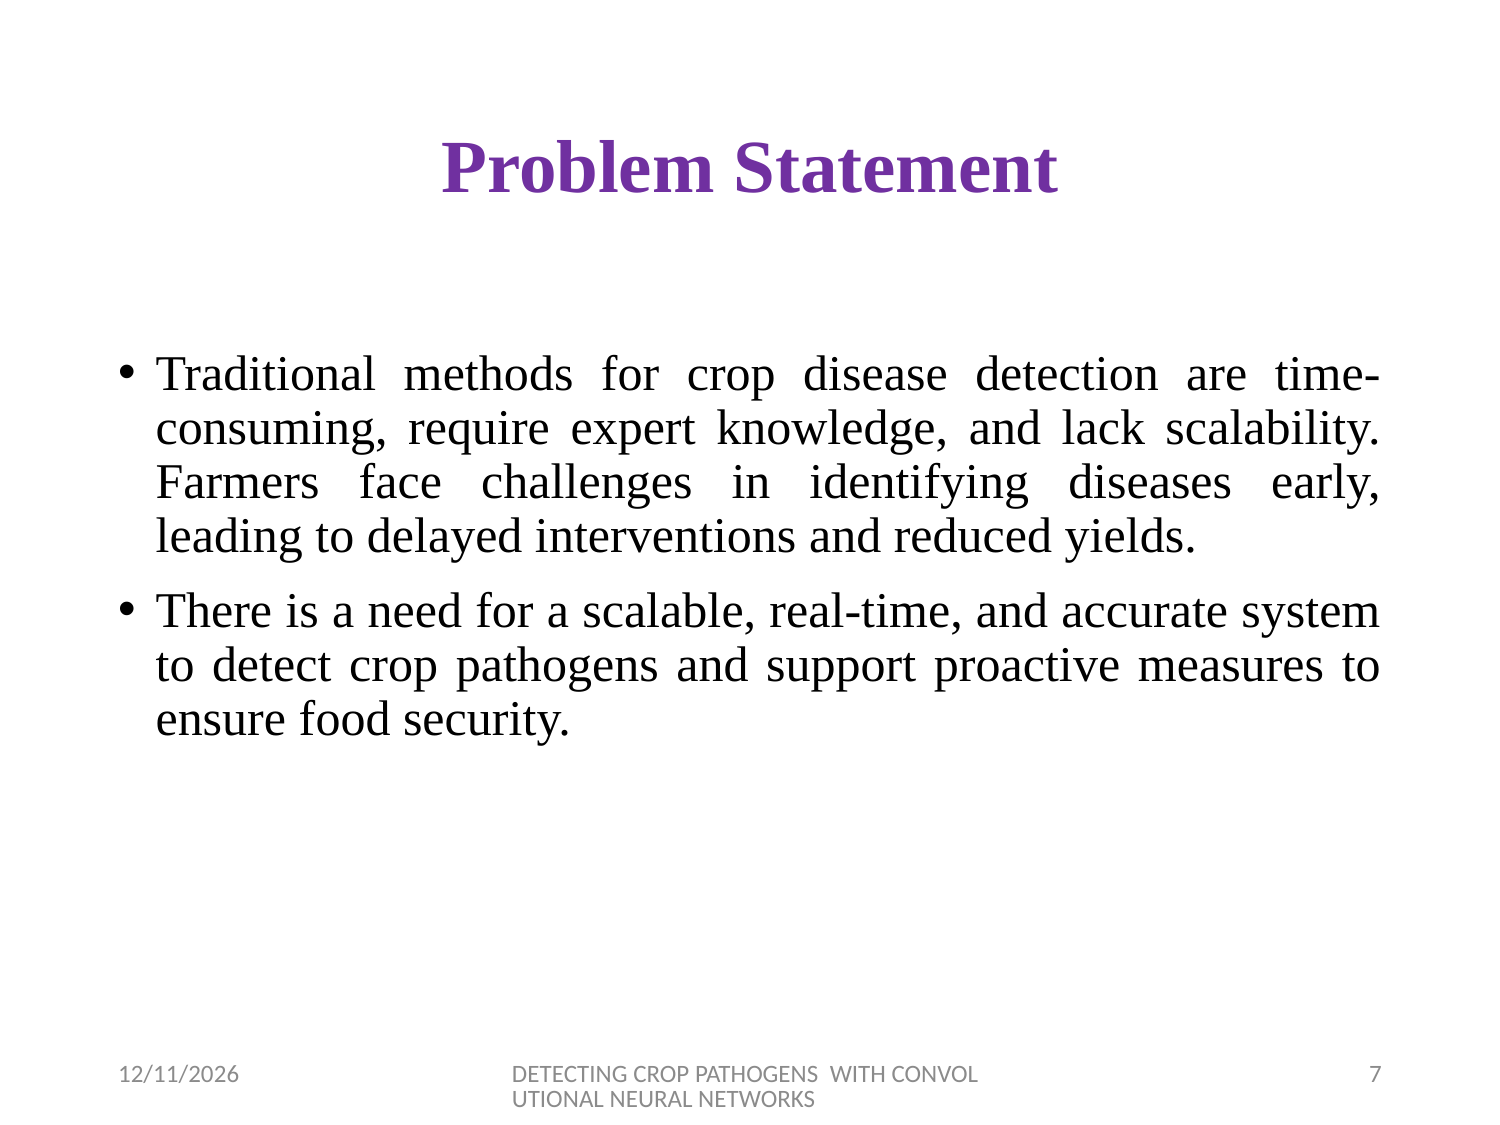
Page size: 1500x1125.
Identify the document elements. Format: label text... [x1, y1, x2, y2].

title Problem Statement [103, 59, 1397, 278]
footer DETECTING CROP PATHOGENS WITH CONVOLUTIONAL NEURAL NETWORKS [496, 1042, 1004, 1103]
list Traditional methods for crop disease detection are time-consuming, require expert knowledge, and lack scalability. Farmers face challenges in identifying diseases early, leading to delayed interventions and reduced yields. There is a need for a scalable, real-time, and accurate system to detect crop pathogens and support proactive measures to ensure food security. [103, 340, 1397, 785]
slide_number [103, 1042, 441, 1103]
slide_number 7 [1059, 1042, 1397, 1103]
